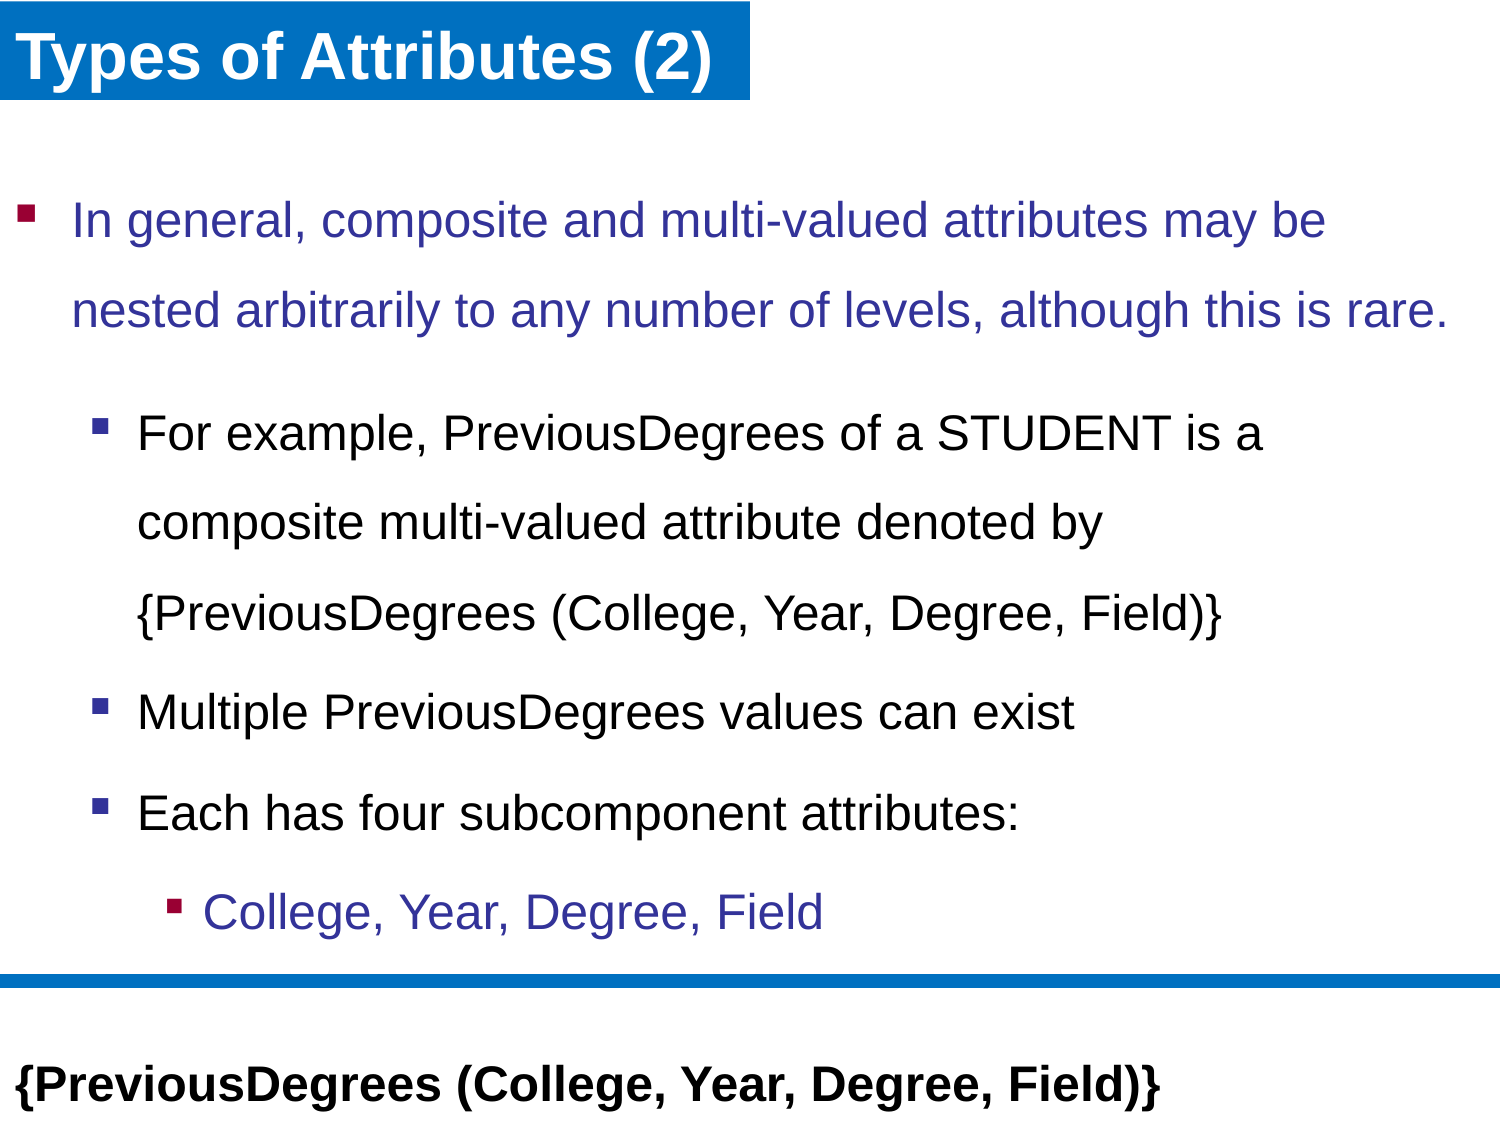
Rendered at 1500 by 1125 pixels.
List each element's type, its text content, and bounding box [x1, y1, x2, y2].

list In general, composite and multi-valued attributes may be nested arbitrarily to any number of levels, although this is rare. [0, 149, 1475, 338]
text_box {PreviousDegrees (College, Year, Degree, Field)} [0, 1013, 1500, 1119]
text_box [0, 974, 1500, 988]
text_box For example, PreviousDegrees of a STUDENT is a composite multi-valued attribute denoted by {PreviousDegrees (College, Year, Degree, Field)} Multiple PreviousDegrees values can exist Each has four subcomponent attributes: College, Year, Degree, Field [0, 362, 1475, 974]
title Types of Attributes (2) [0, 1, 750, 100]
